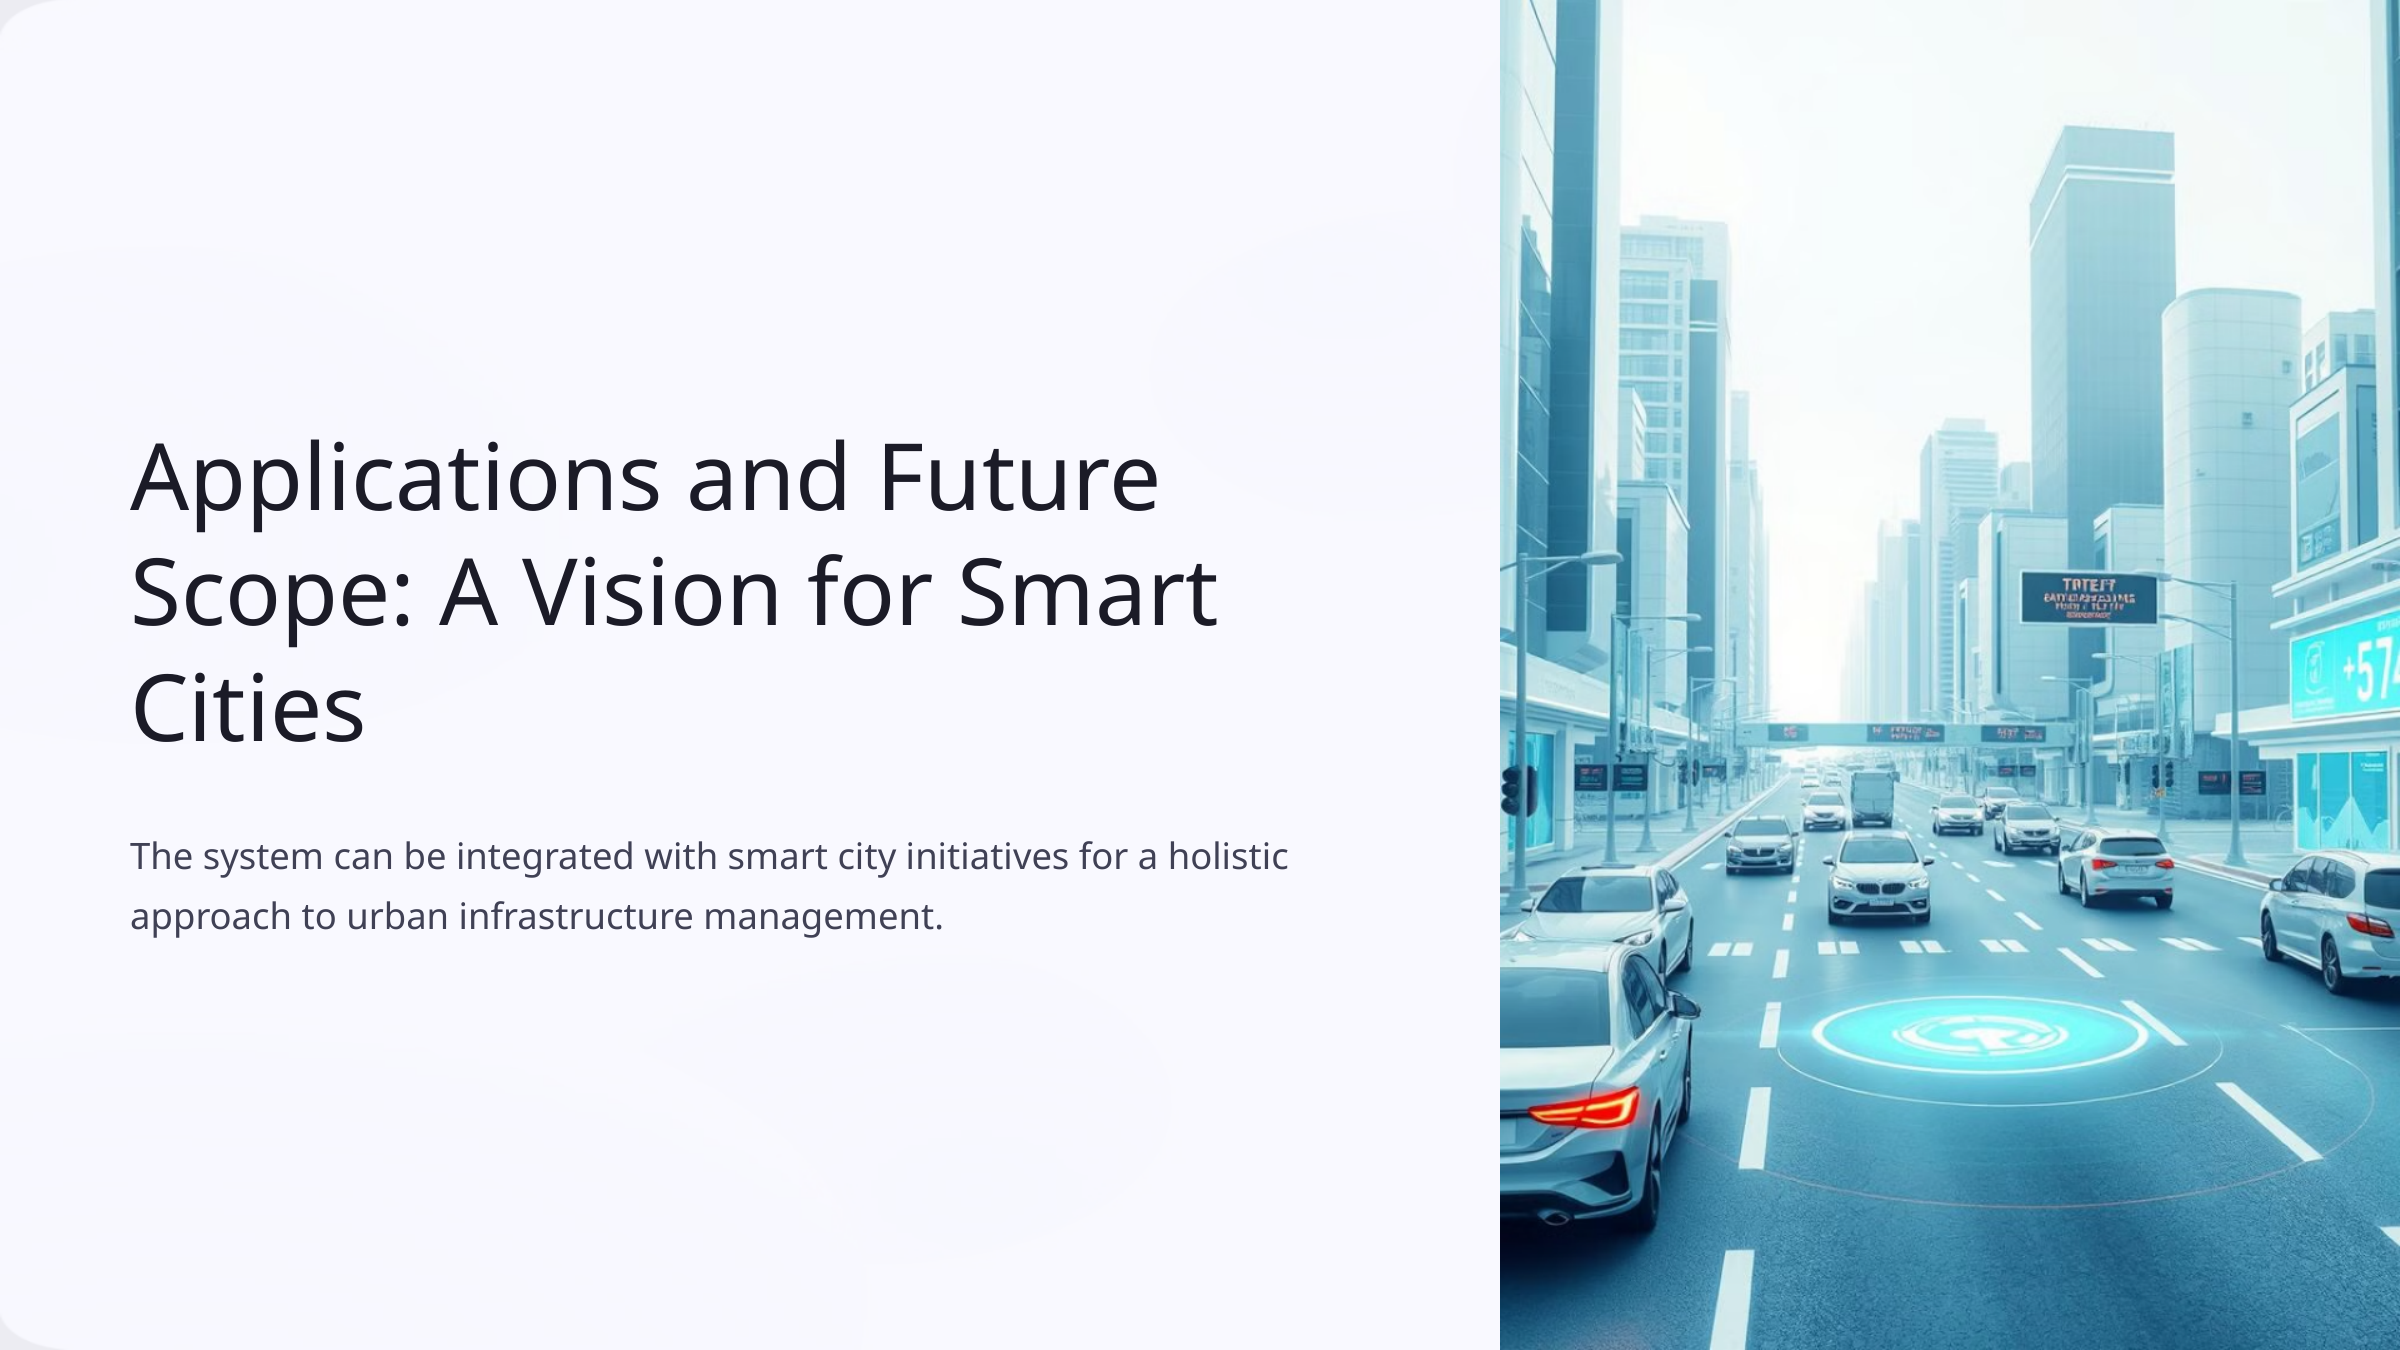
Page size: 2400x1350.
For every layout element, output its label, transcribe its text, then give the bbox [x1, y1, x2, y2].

picture [1499, 0, 2400, 1350]
text_box Applications and Future Scope: A Vision for Smart Cities [130, 413, 1370, 762]
text_box The system can be integrated with smart city initiatives for a holistic approach to urban infrastructure management. [130, 817, 1370, 937]
